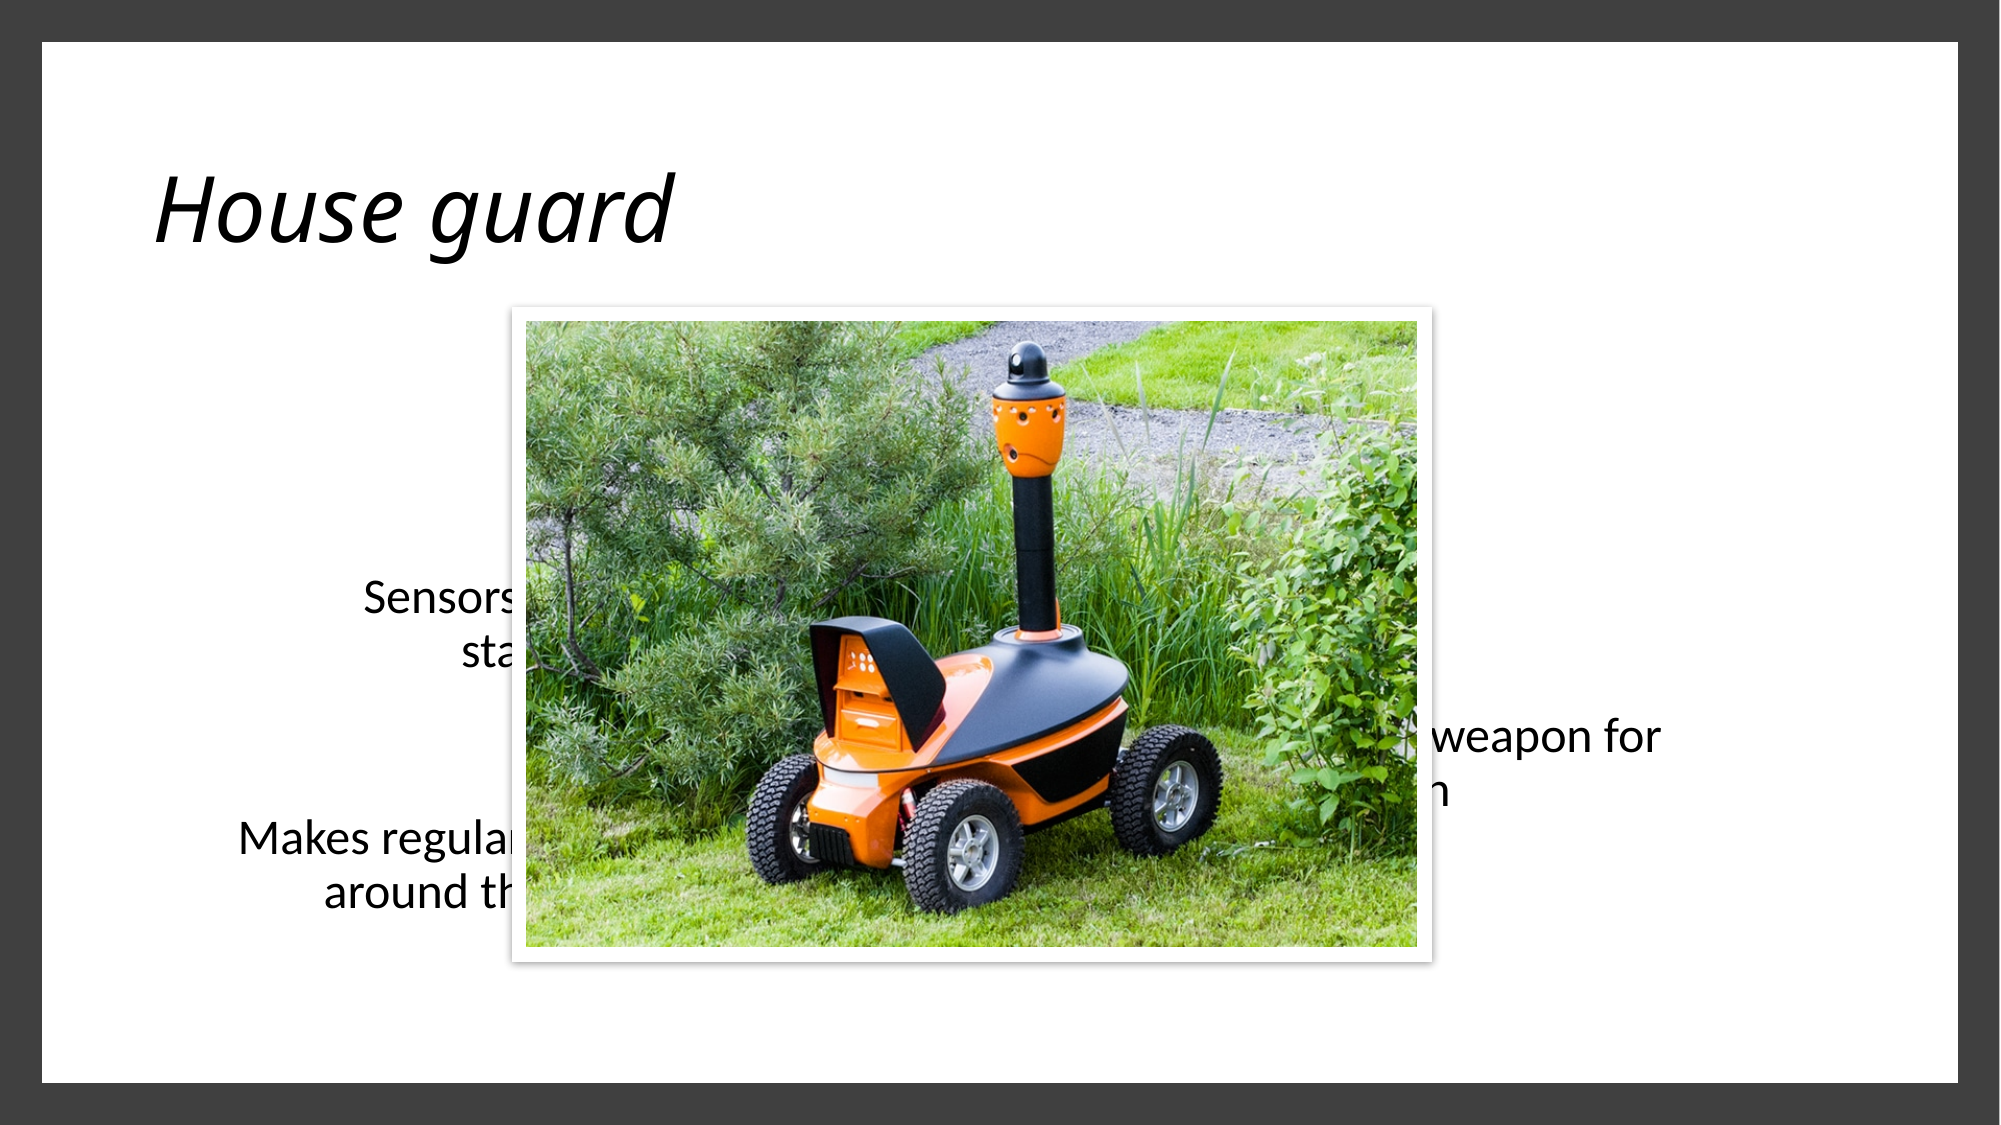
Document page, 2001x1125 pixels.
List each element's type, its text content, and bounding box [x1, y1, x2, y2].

text_box [52, 51, 1948, 1073]
text_box [0, 0, 2000, 1125]
picture [526, 321, 1418, 948]
title House guard [137, 103, 1863, 322]
text_box Sensors to monitor state of house [313, 562, 506, 767]
text_box Makes regular patrols around the home [171, 803, 693, 983]
text_box Non-lethal weapon for intimidation [1439, 701, 1678, 881]
